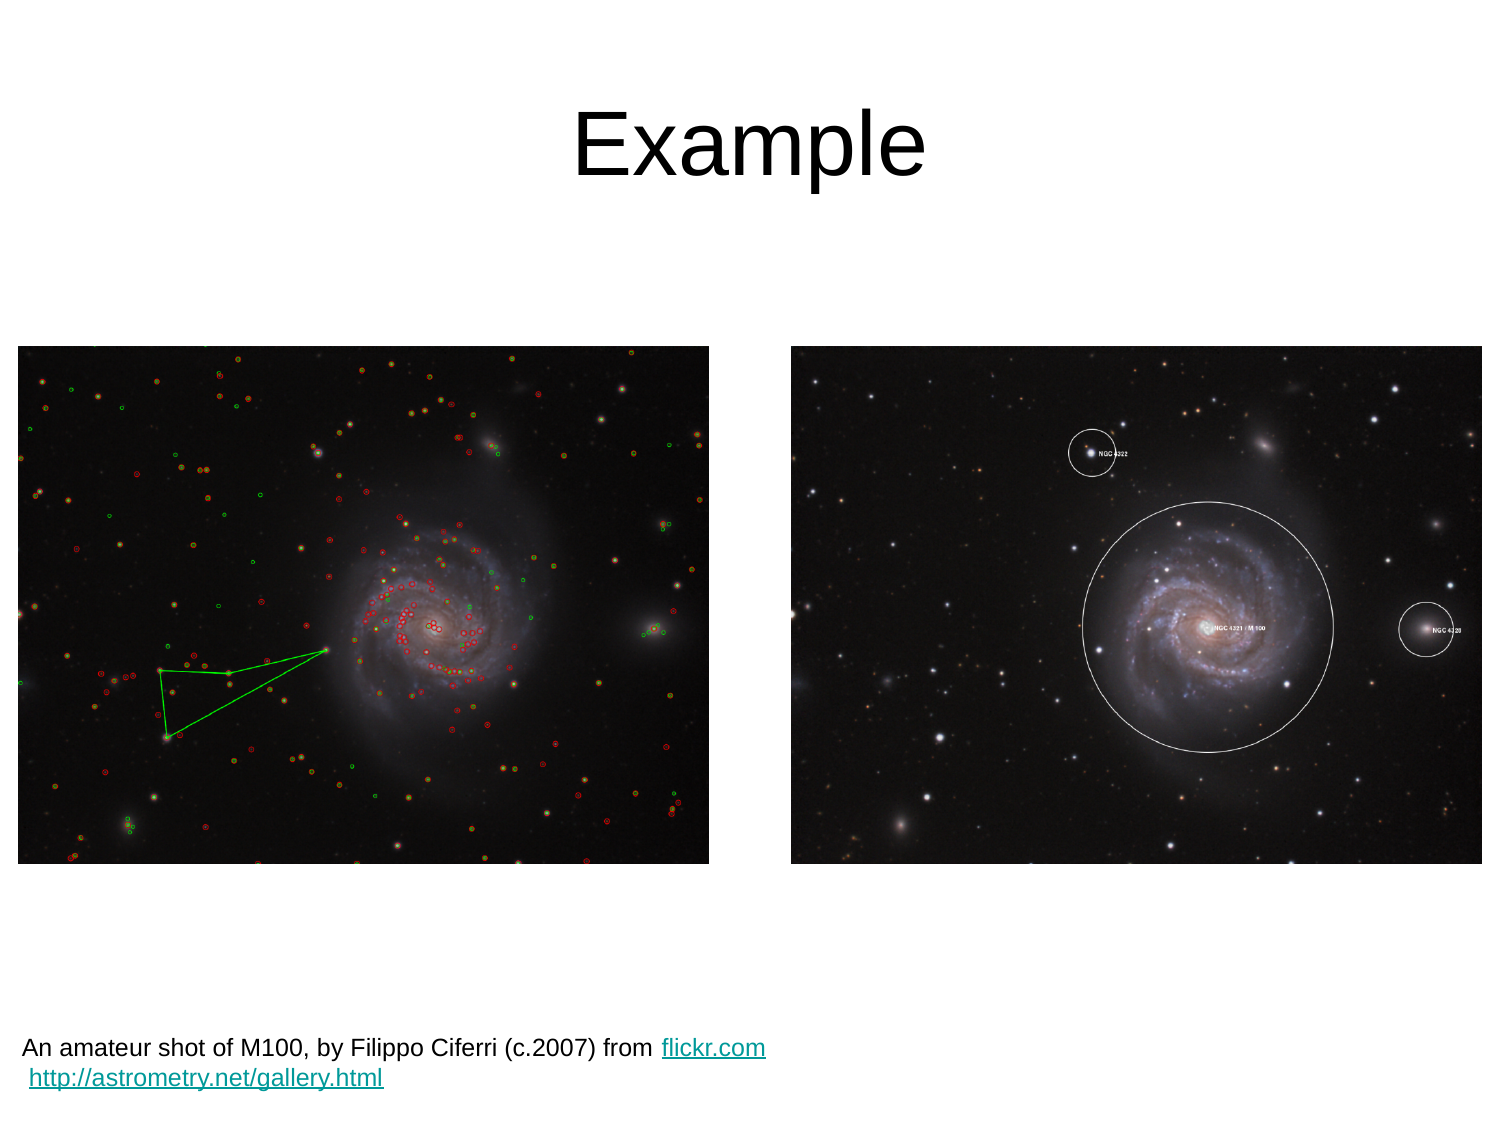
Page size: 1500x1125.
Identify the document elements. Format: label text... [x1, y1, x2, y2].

text_box An amateur shot of M100, by Filippo Ciferri (c.2007) from flickr.com http://astrometry.net/gallery.html [7, 1023, 1295, 1125]
picture [791, 346, 1482, 865]
picture [18, 346, 709, 865]
text_box Example [74, 45, 1425, 233]
